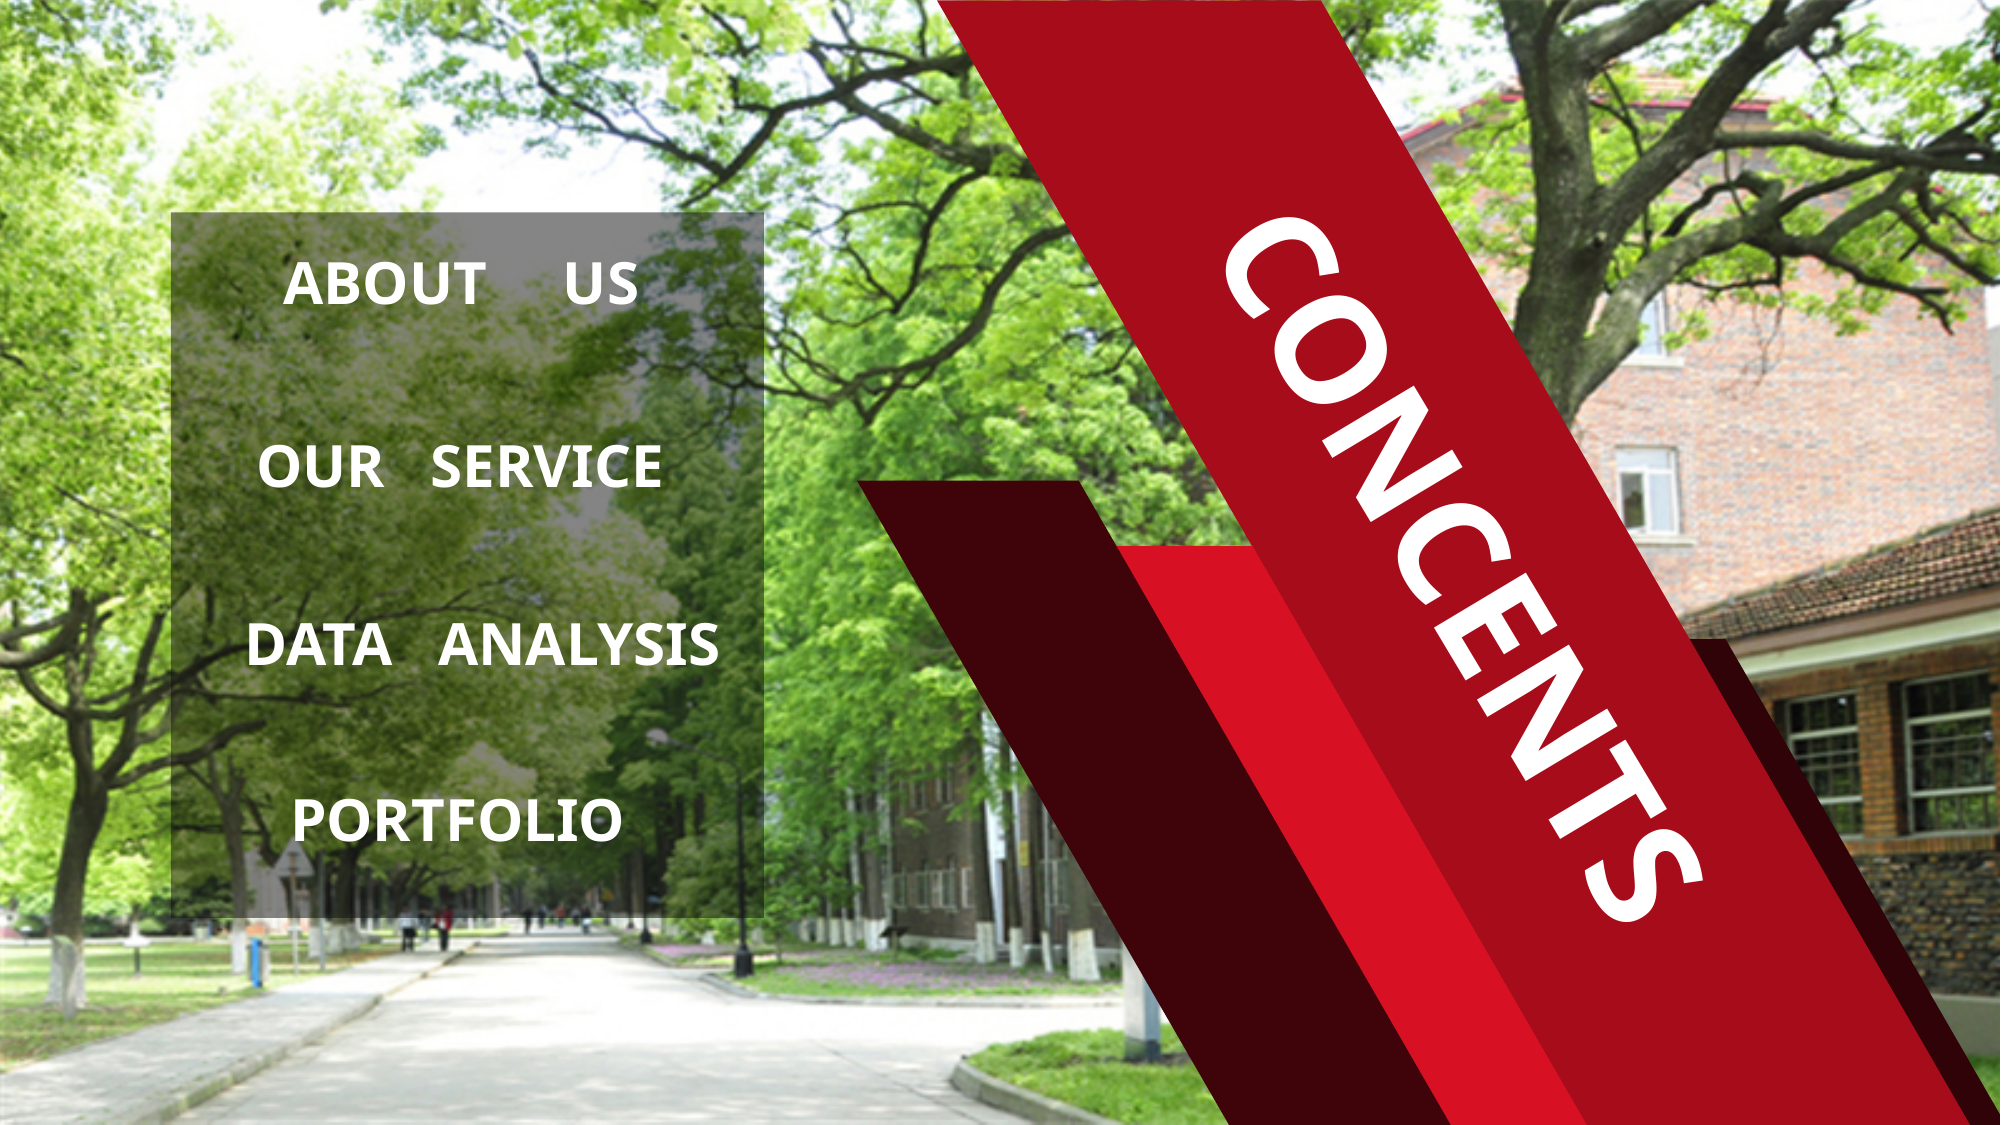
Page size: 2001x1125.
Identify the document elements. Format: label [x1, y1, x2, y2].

picture [0, 0, 1057, 1125]
text_box [1057, 0, 1852, 1125]
picture [1852, 0, 2000, 1125]
